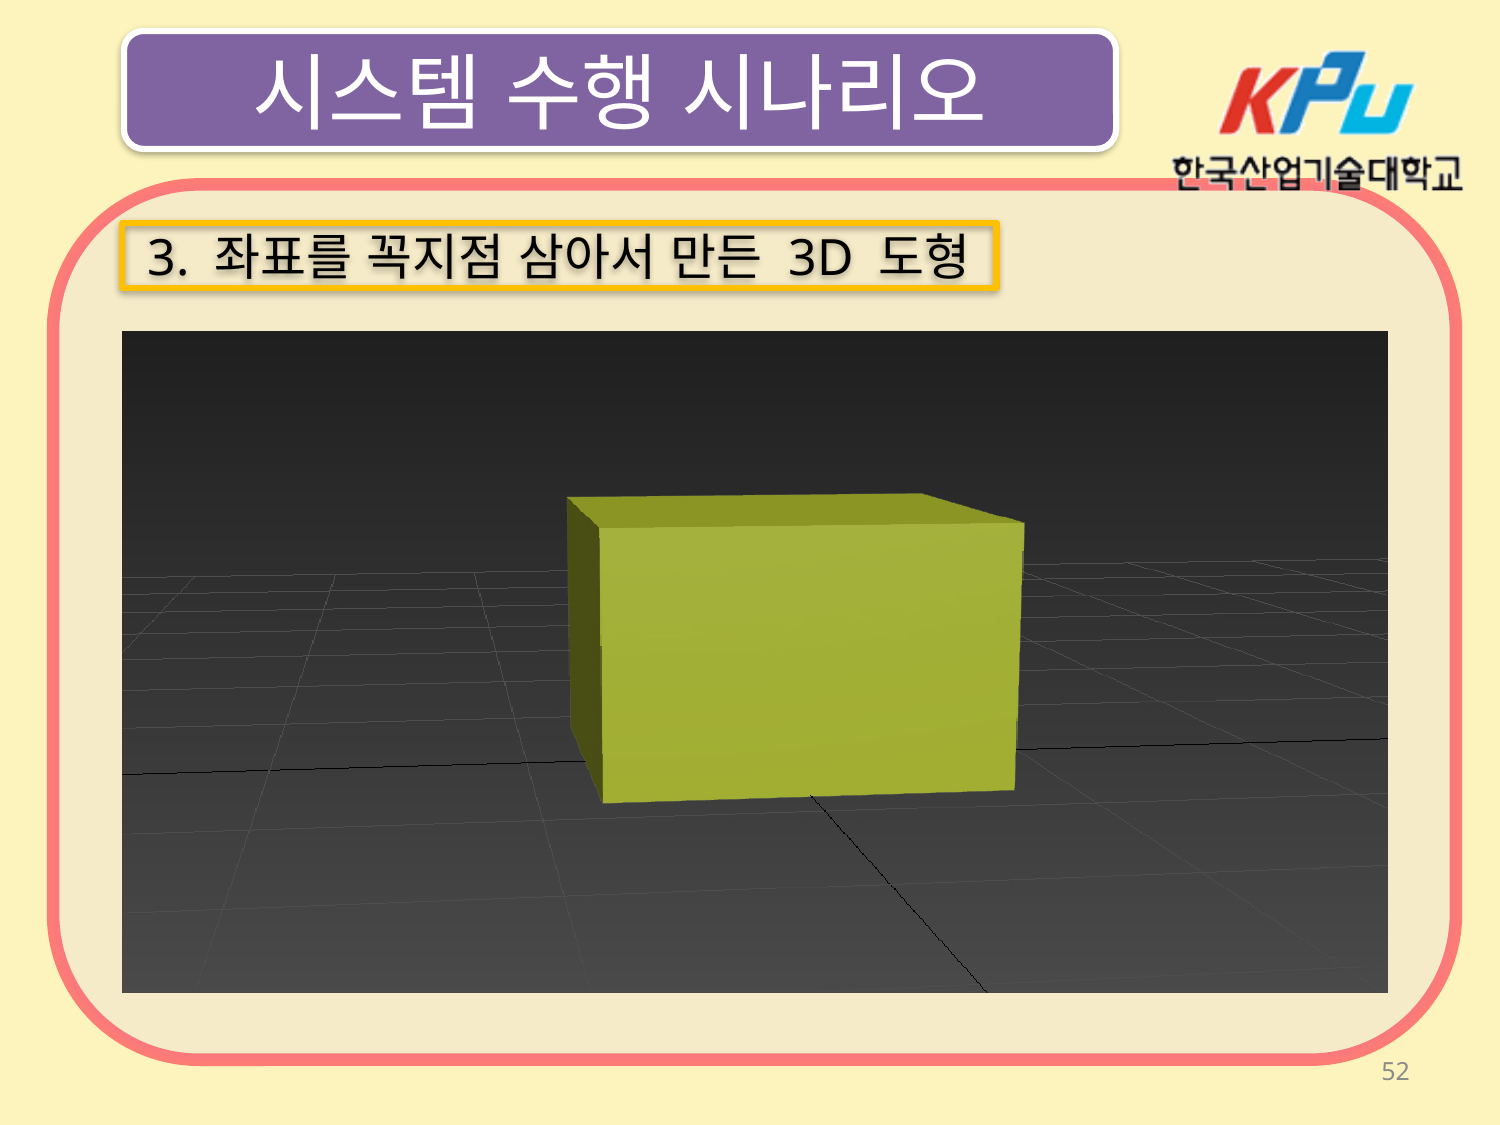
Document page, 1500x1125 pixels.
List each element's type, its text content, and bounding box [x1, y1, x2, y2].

text_box [50, 182, 1459, 1062]
slide_number 52 [1074, 1042, 1425, 1103]
text_box 3. 좌표를 꼭지점 삼아서 만든 3D 도형 [122, 222, 997, 289]
picture [1115, 34, 1500, 194]
text_box 시스템 수행 시나리오 [120, 27, 1113, 153]
picture [122, 330, 1389, 993]
